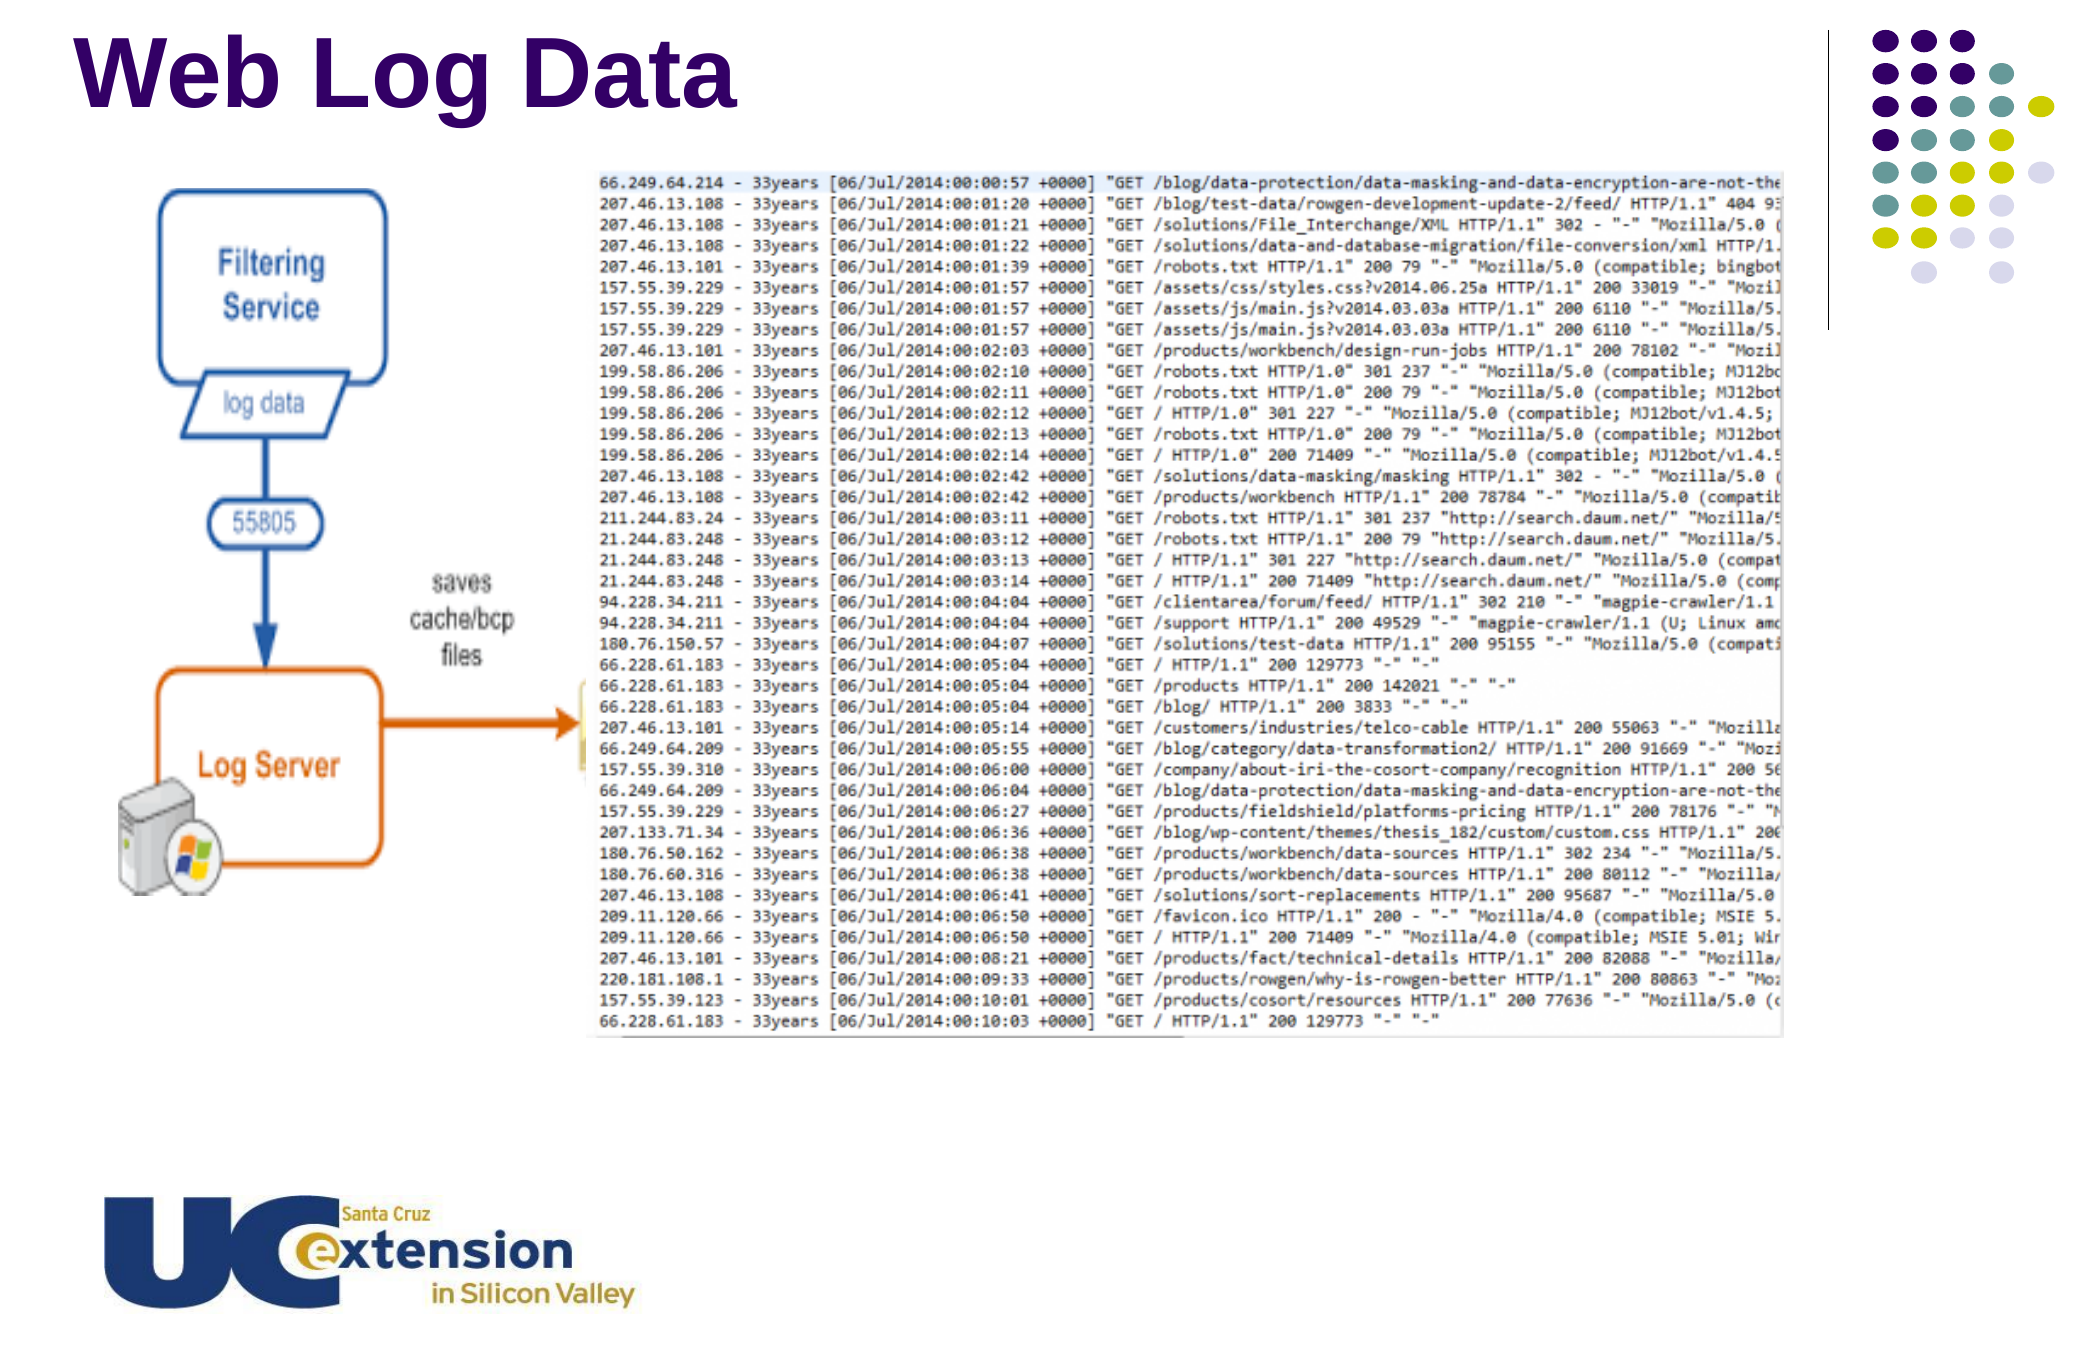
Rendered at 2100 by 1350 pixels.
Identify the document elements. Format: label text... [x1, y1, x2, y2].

picture [104, 1195, 736, 1314]
picture [118, 169, 1784, 1039]
title Web Log Data [58, 144, 1838, 263]
